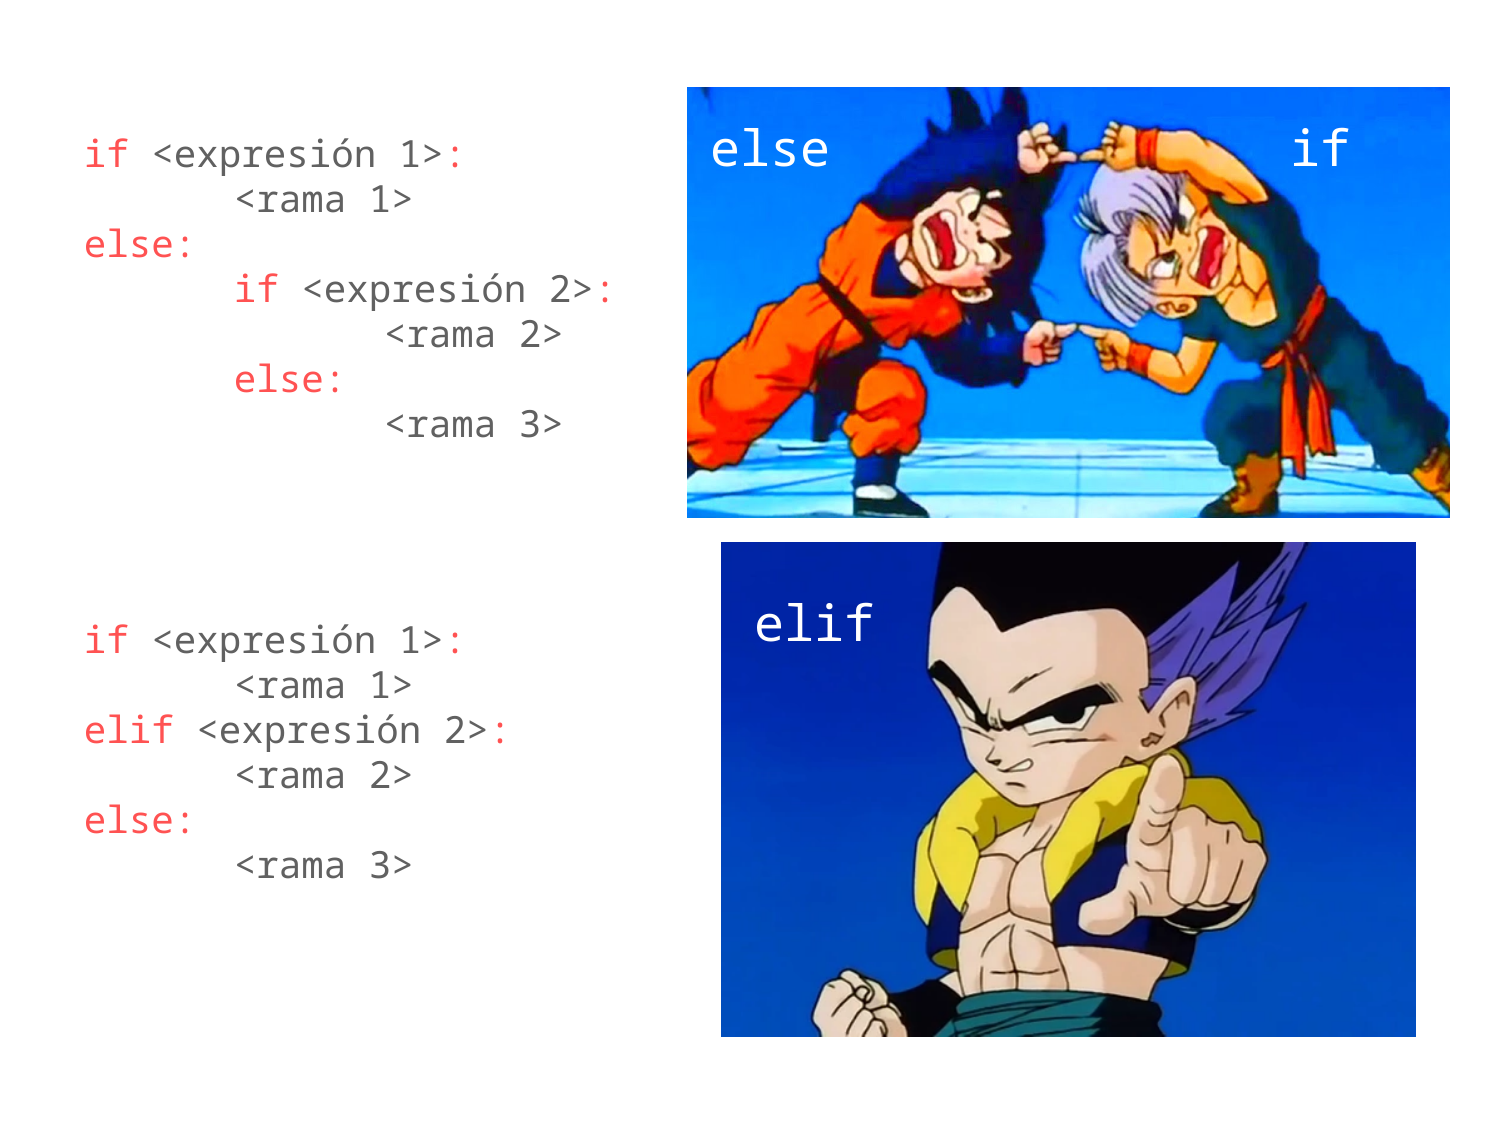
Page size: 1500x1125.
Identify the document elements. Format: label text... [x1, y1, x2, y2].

list if <expresión 1>: <rama 1> else: if <expresión 2>: <rama 2> else: <rama 3> [69, 114, 681, 491]
list if <expresión 1>: <rama 1> elif <expresión 2>: <rama 2> else: <rama 3> [69, 601, 687, 978]
picture [721, 541, 1416, 1038]
picture [686, 87, 1451, 518]
